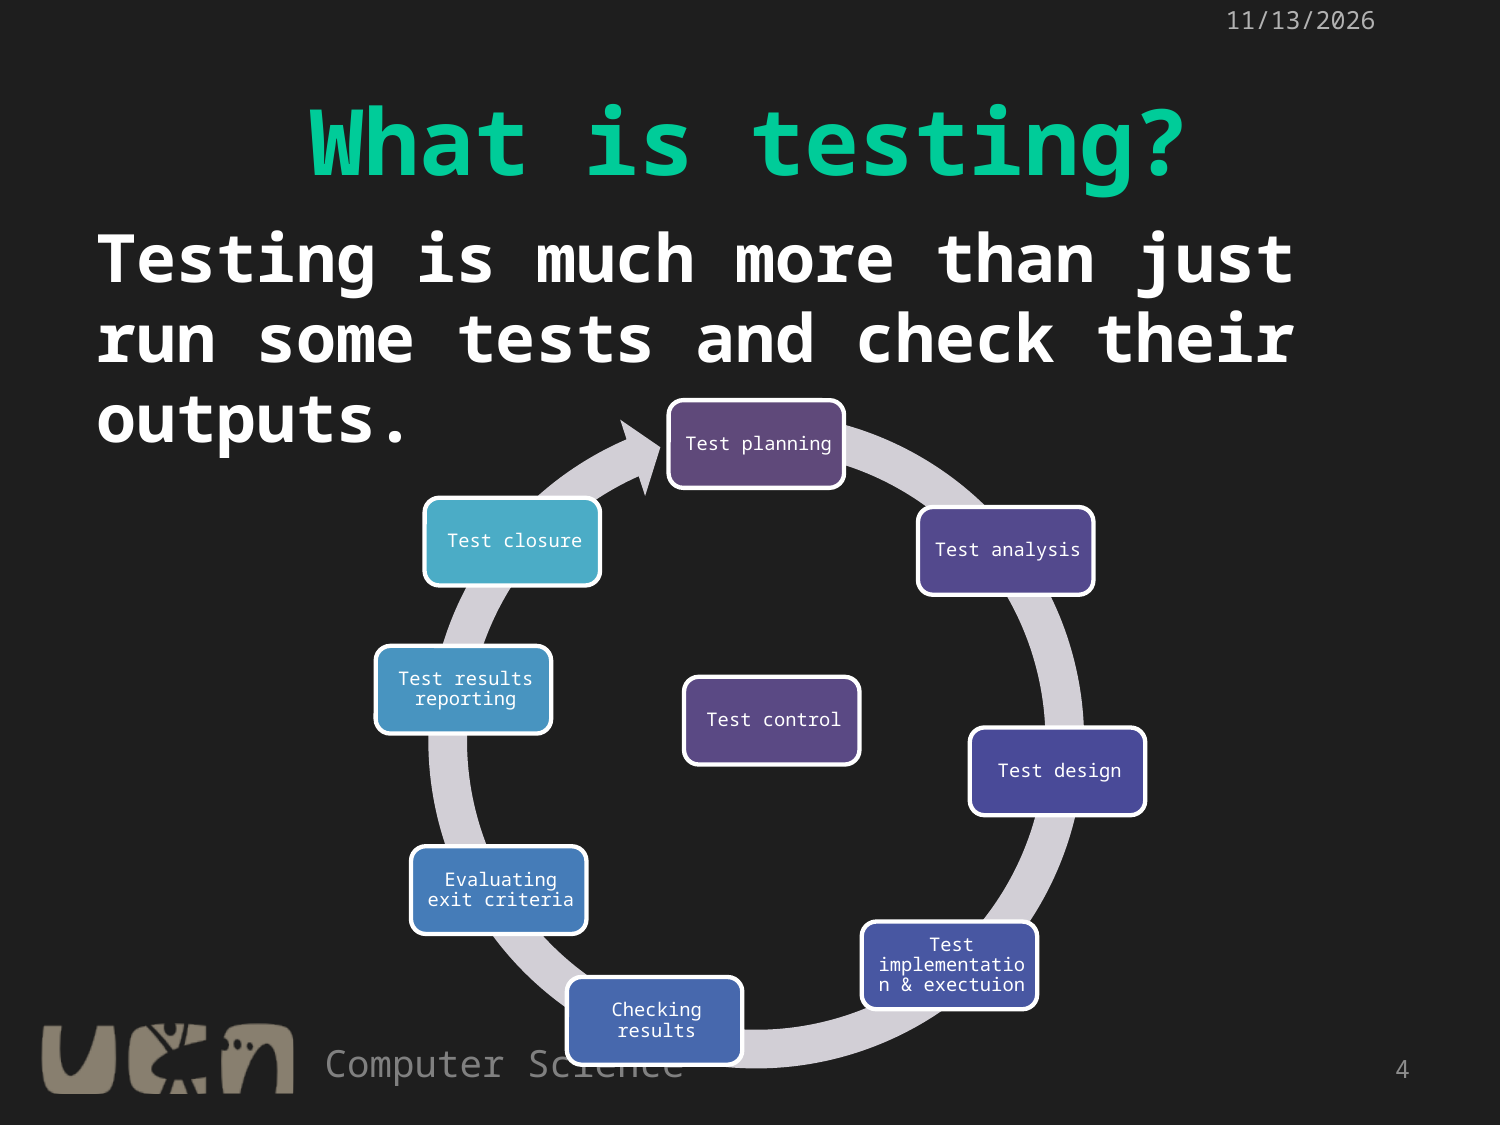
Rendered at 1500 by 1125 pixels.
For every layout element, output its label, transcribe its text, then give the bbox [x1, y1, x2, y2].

slide_number 4 [1210, 1035, 1425, 1106]
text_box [289, 399, 1224, 1066]
list Testing is much more than just run some tests and check their outputs. [81, 208, 1432, 951]
title What is testing? [75, 45, 1425, 233]
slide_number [1210, 0, 1437, 52]
